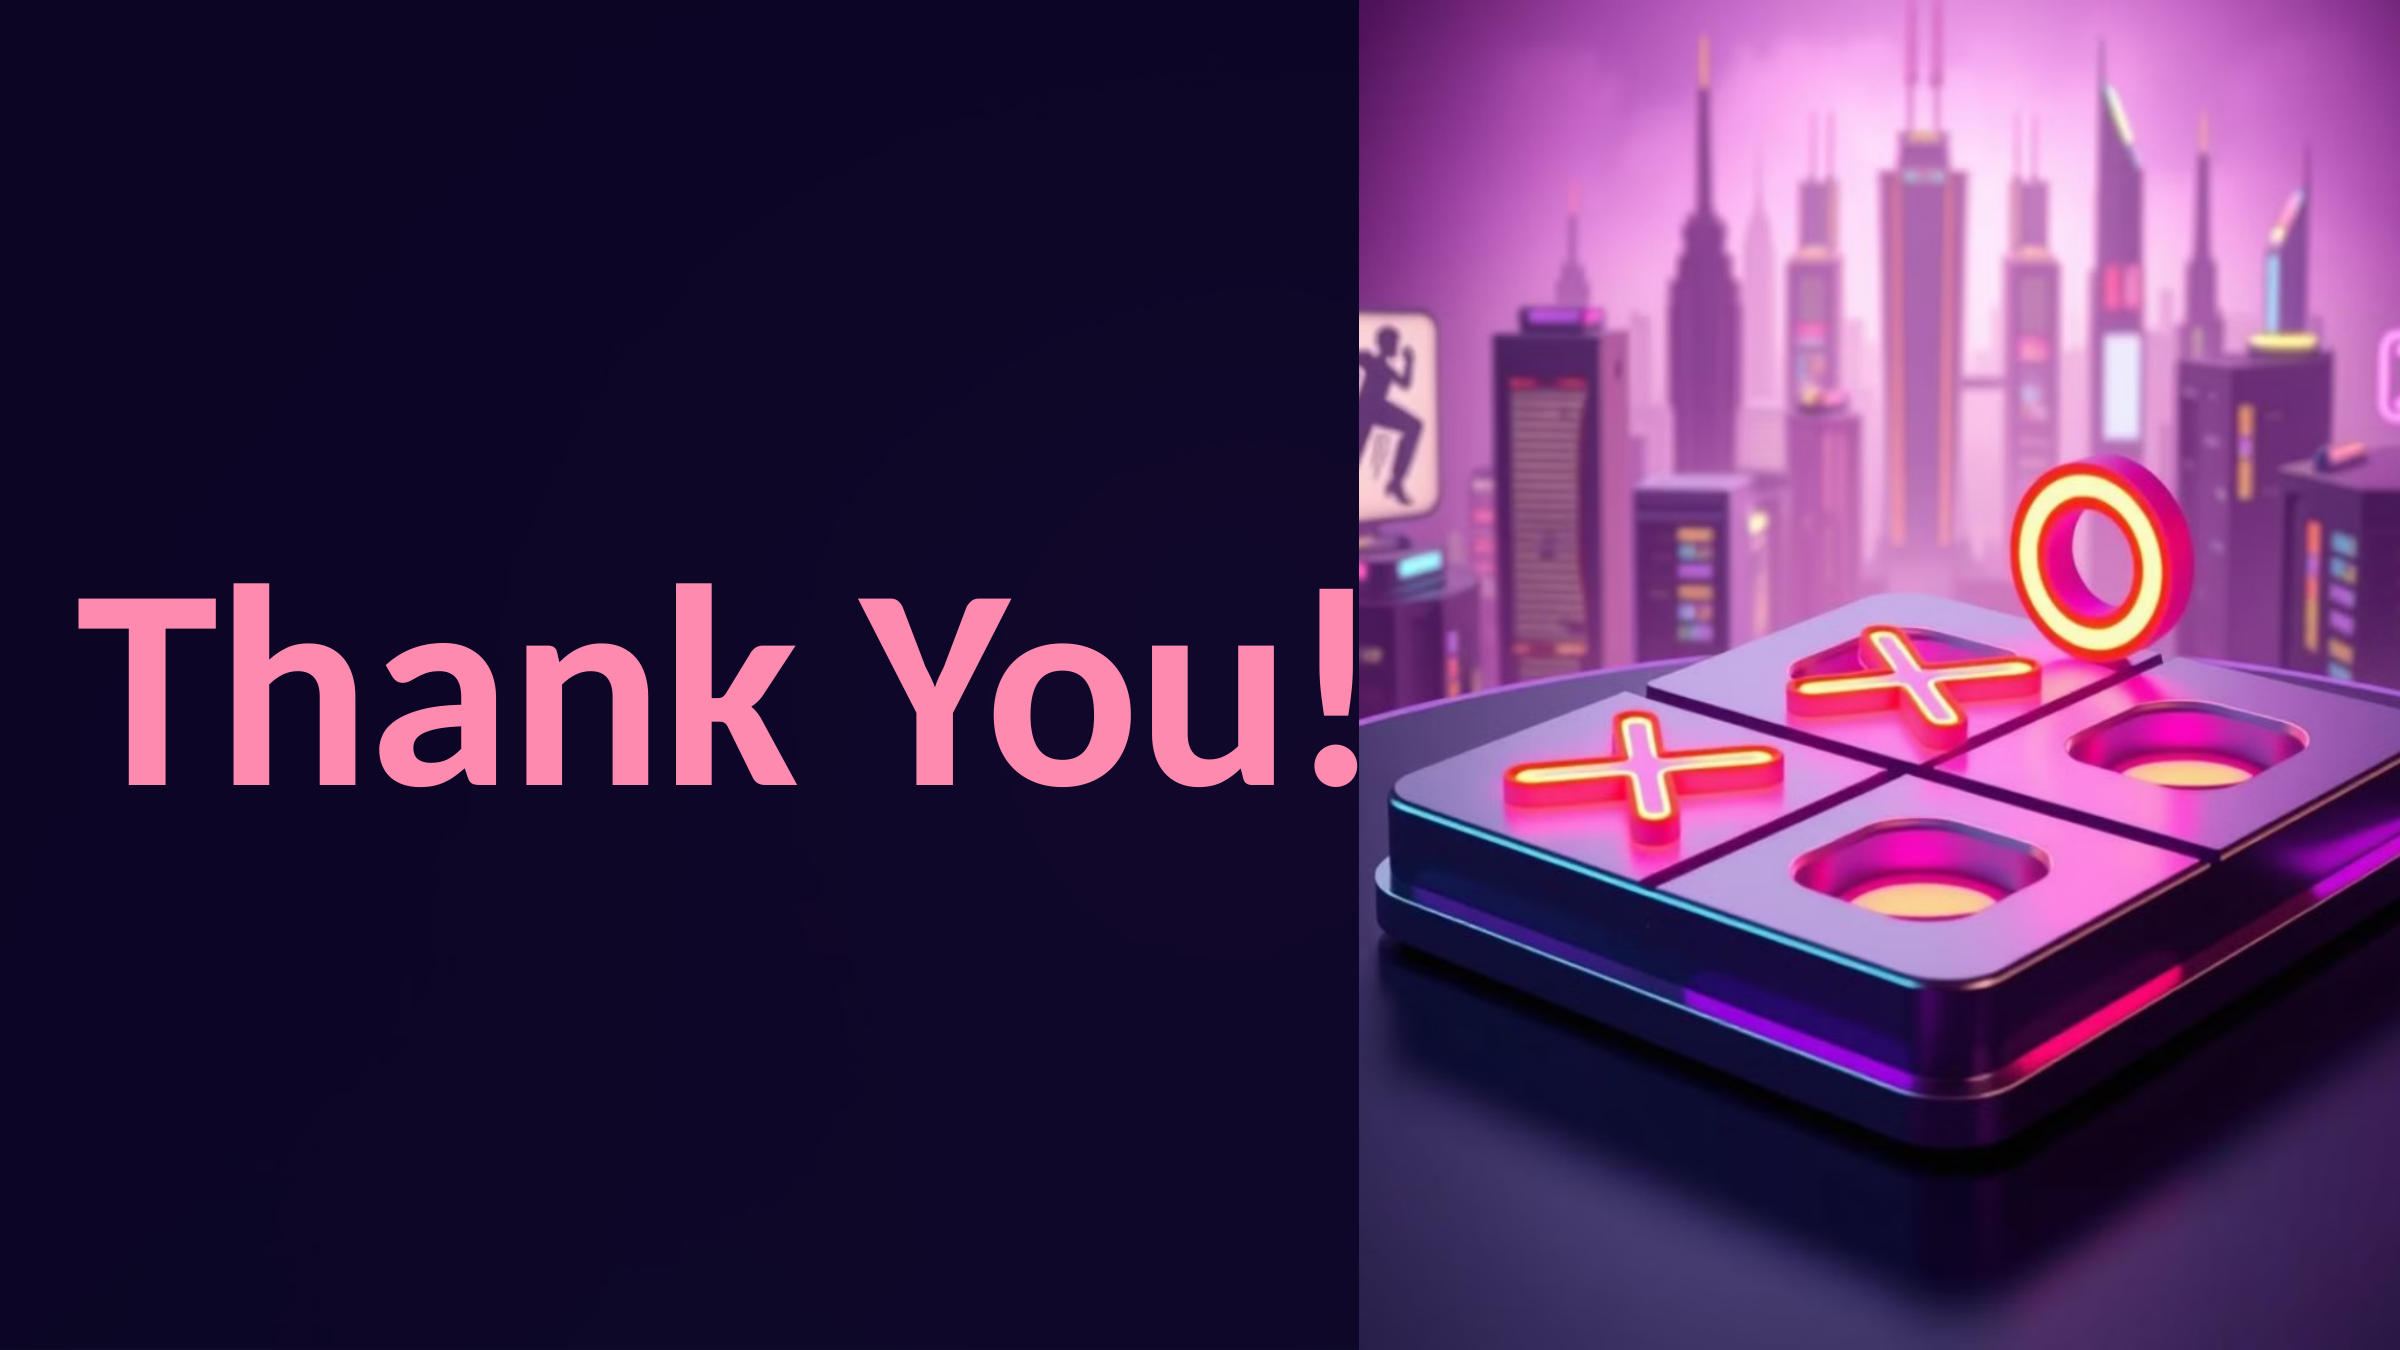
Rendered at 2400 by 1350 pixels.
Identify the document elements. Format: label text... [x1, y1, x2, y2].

picture [1359, 0, 2400, 1350]
text_box Thank You! [76, 721, 1359, 891]
